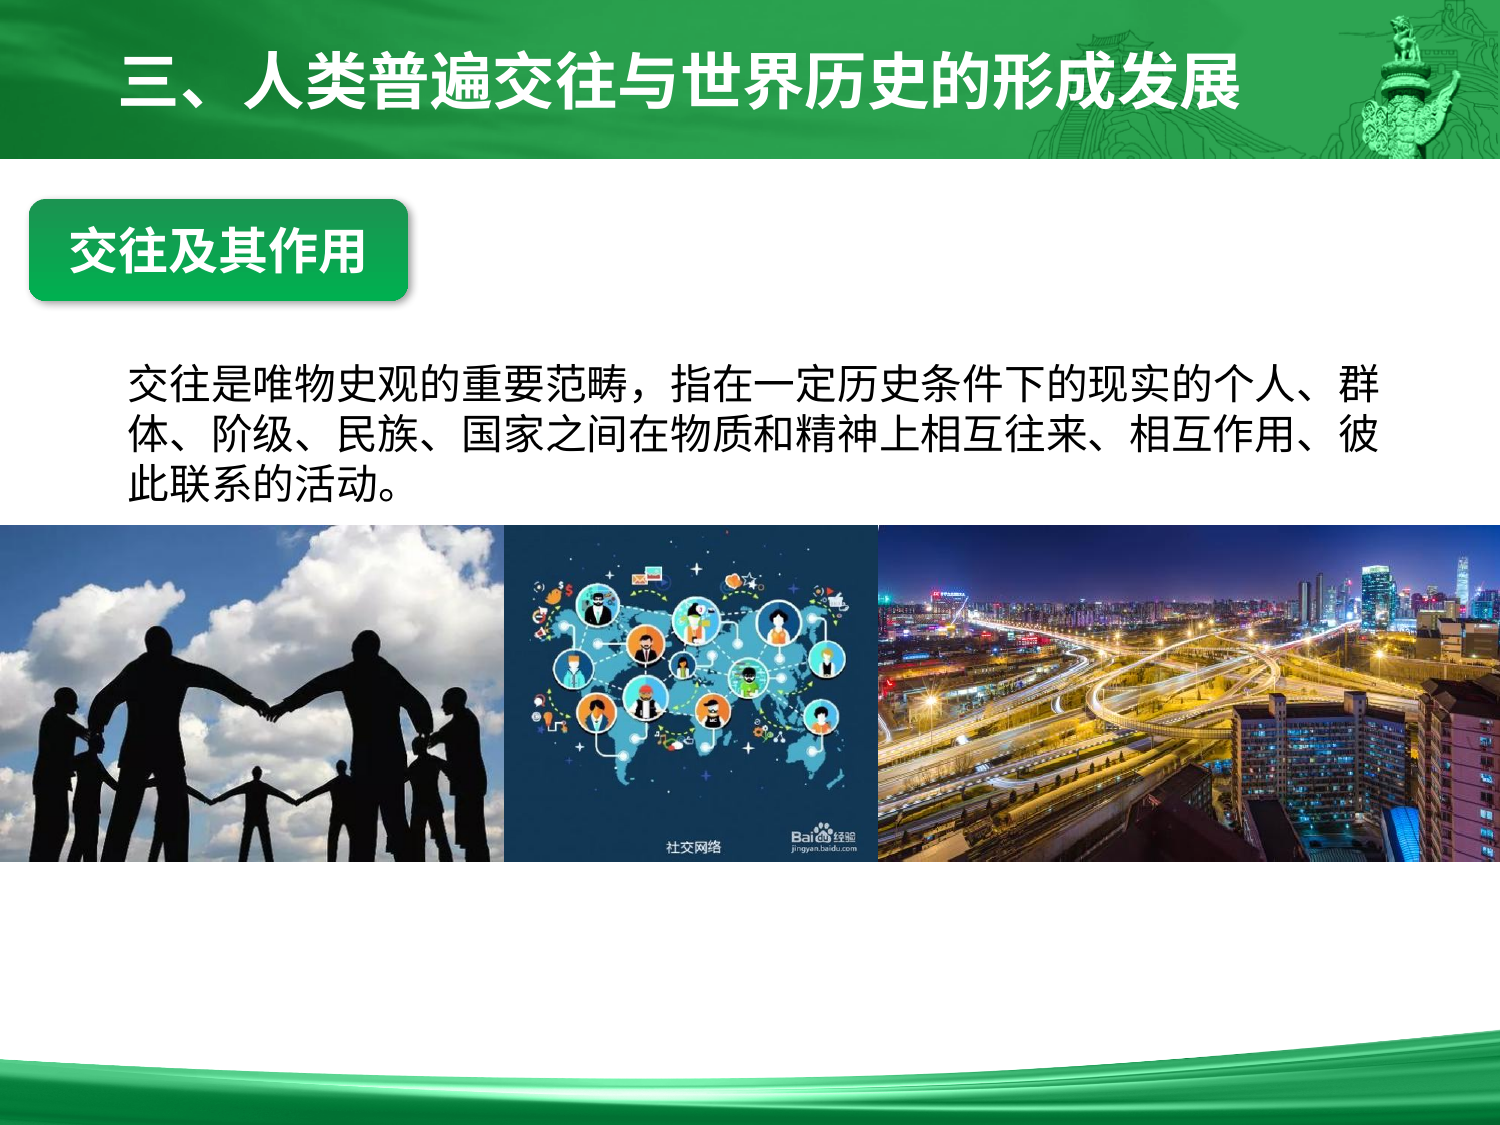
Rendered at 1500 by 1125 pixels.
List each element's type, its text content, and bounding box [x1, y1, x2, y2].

picture [0, 0, 1500, 159]
text_box 交往及其作用 [28, 198, 409, 302]
picture [0, 525, 1500, 862]
picture [0, 1027, 1500, 1125]
text_box 交往是唯物史观的重要范畴，指在一定历史条件下的现实的个人、群体、阶级、民族、国家之间在物质和精神上相互往来、相互作用、彼此联系的活动。 [112, 350, 1417, 516]
text_box 三、人类普遍交往与世界历史的形成发展 [0, 34, 1361, 125]
